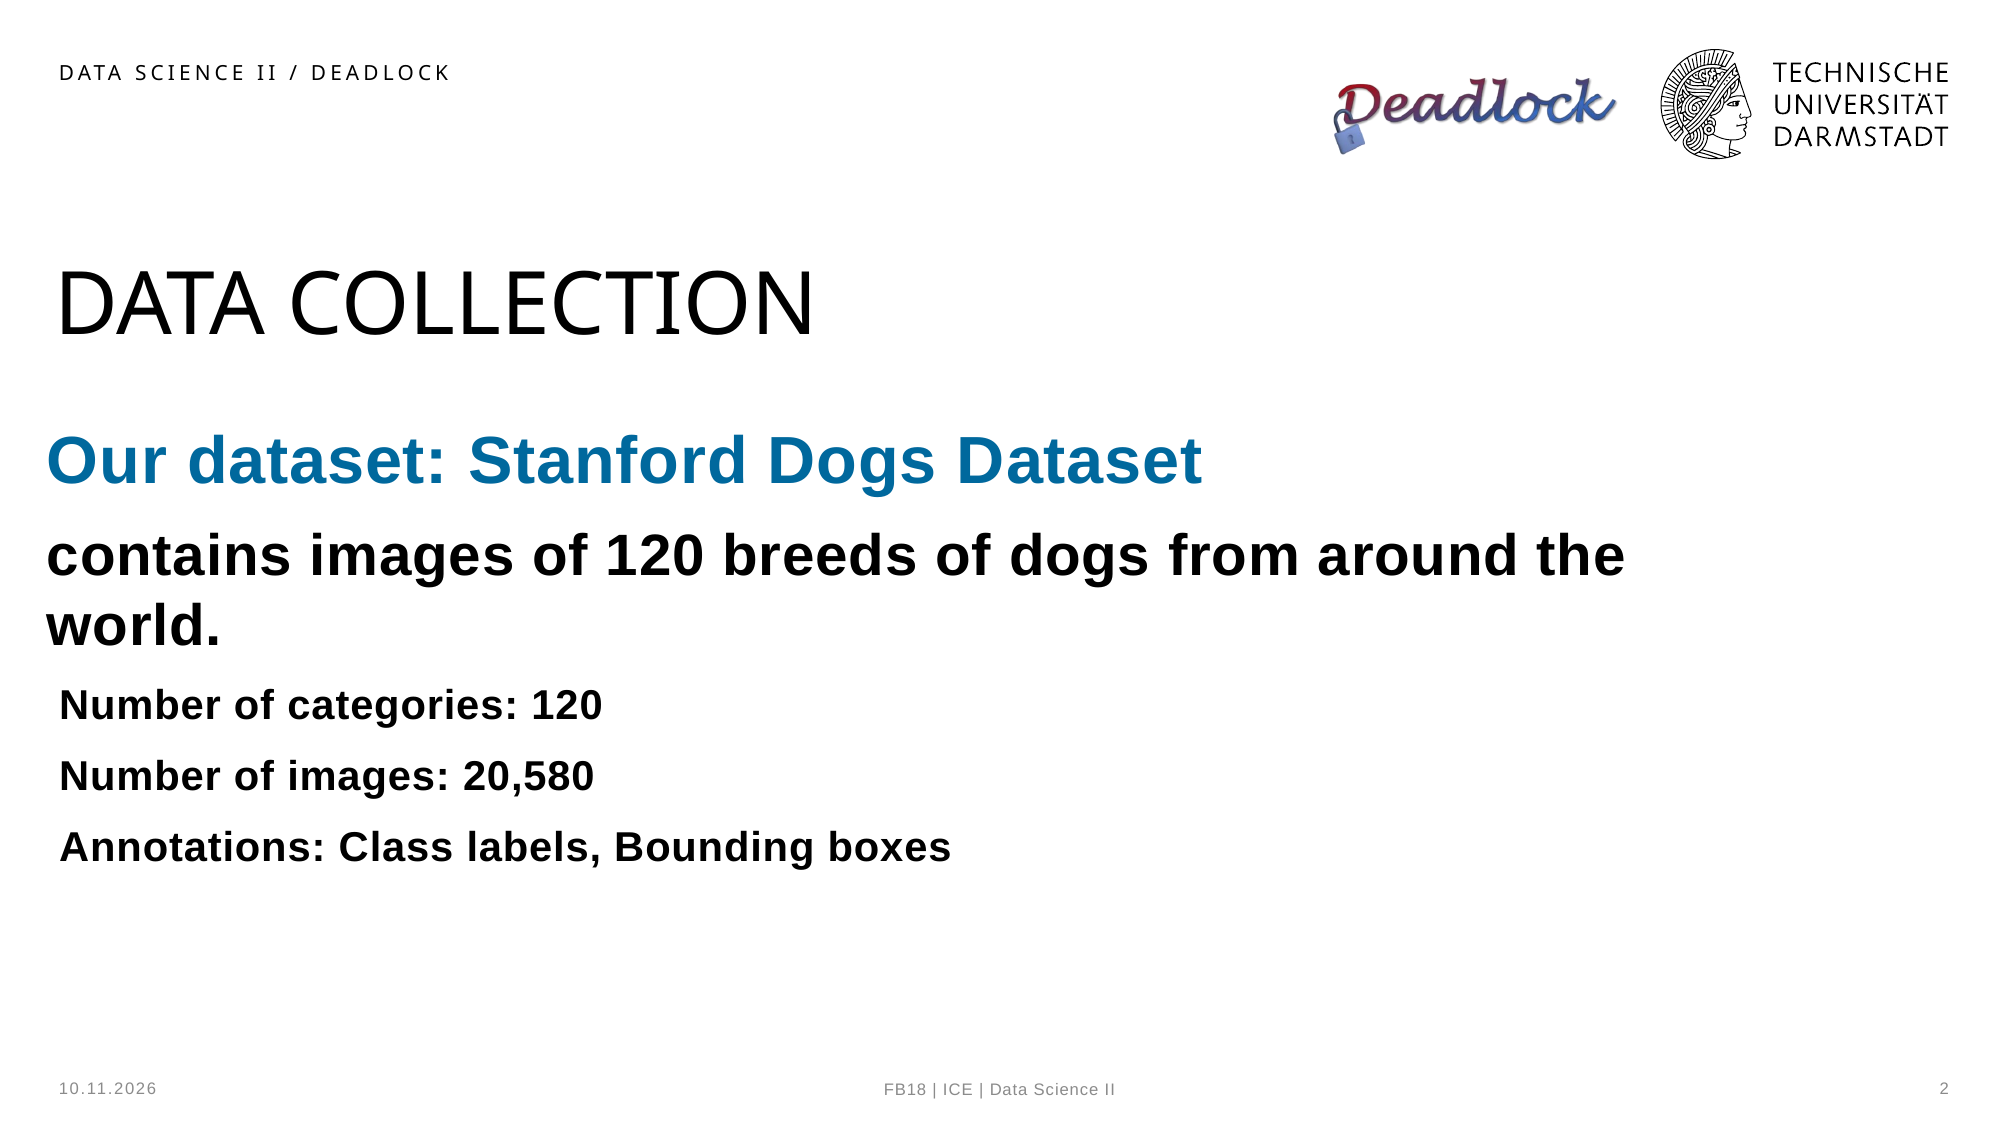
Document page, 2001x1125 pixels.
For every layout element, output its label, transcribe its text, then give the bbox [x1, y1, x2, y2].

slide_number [59, 1075, 296, 1106]
slide_number 2 [1708, 1075, 1949, 1106]
footer Data Science II / Deadlock [59, 59, 1300, 89]
subtitle Our dataset: Stanford Dogs Dataset contains images of 120 breeds of dogs from around the world. Number of categories: 120 Number of images: 20,580 Annotations: Class labels, Bounding boxes [46, 416, 1747, 1066]
title Data collection [55, 173, 1591, 352]
picture [1300, 25, 1651, 168]
